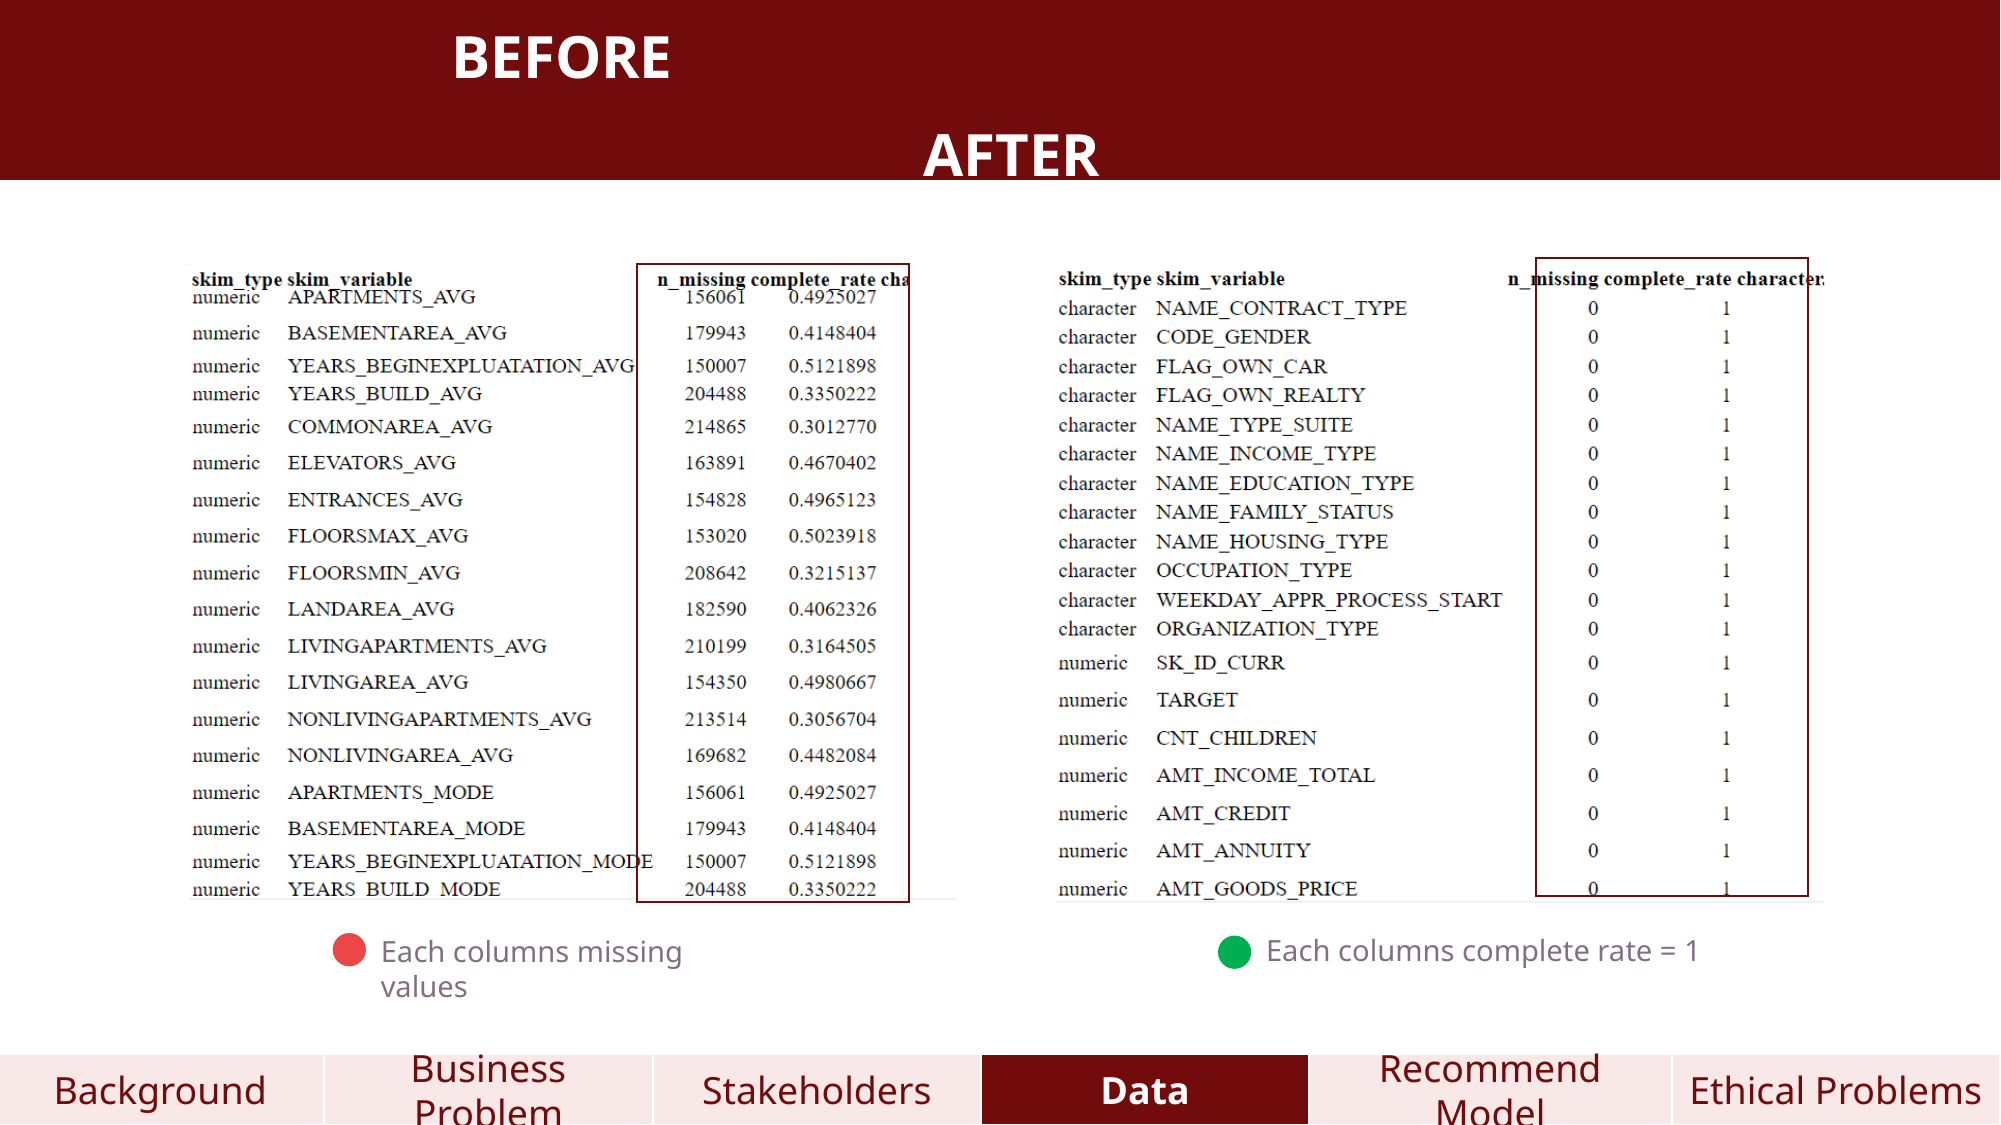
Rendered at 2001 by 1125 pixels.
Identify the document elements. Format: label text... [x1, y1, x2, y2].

text_box [332, 933, 366, 967]
text_box Each columns missing values [366, 925, 779, 1011]
picture [1055, 264, 1825, 903]
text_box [0, 0, 2000, 181]
text_box [1217, 935, 1251, 969]
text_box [188, 264, 957, 900]
text_box Each columns complete rate = 1 [1251, 925, 1764, 976]
text_box [1535, 257, 1809, 264]
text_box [0, 1054, 2000, 1125]
